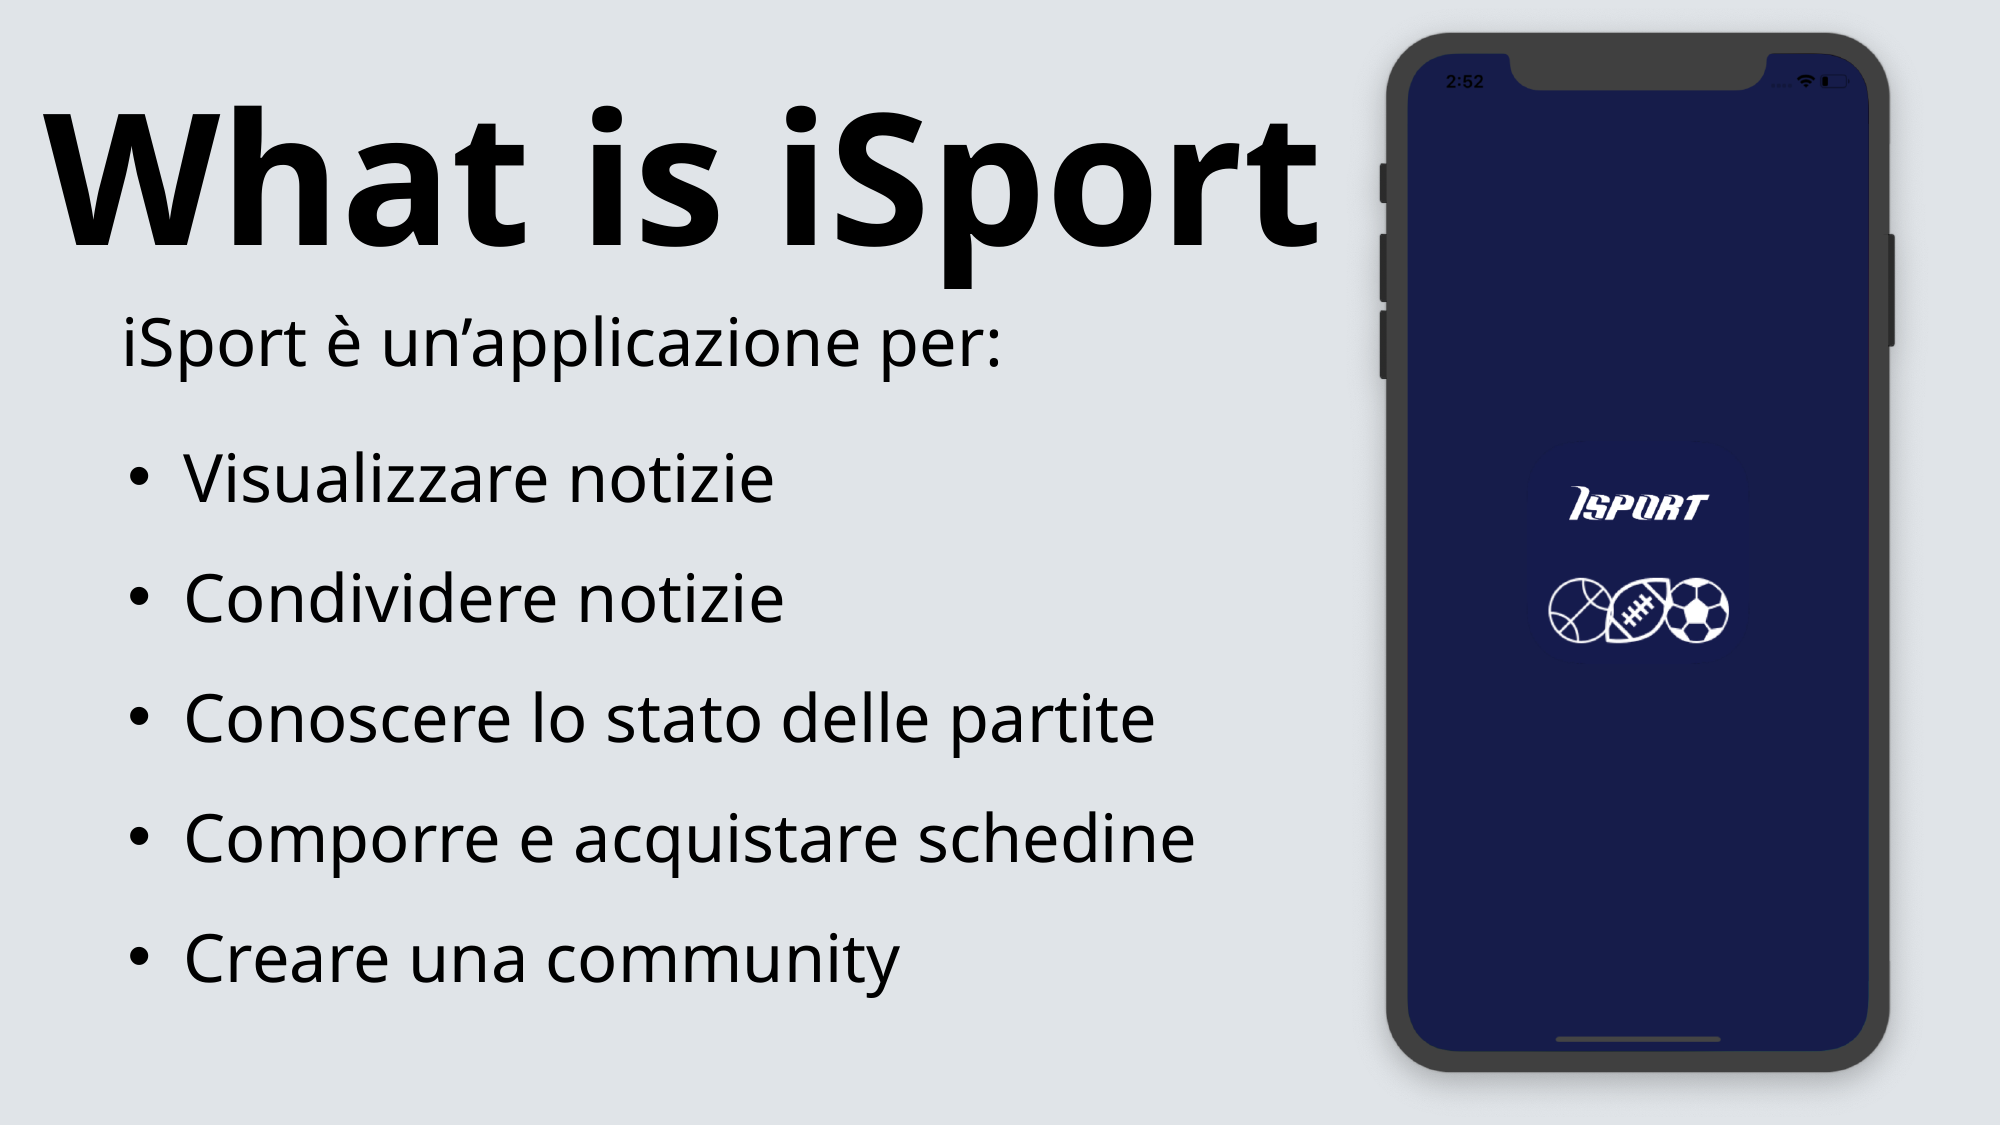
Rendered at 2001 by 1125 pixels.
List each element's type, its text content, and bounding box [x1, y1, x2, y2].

picture [1332, 0, 1943, 1125]
text_box Visualizzare notizie Condividere notizie Conoscere lo stato delle partite Comporre e acquistare schedine Creare una community [112, 388, 1214, 1003]
text_box What is iSport [28, 55, 1332, 290]
text_box iSport è un’applicazione per: [106, 292, 1020, 387]
